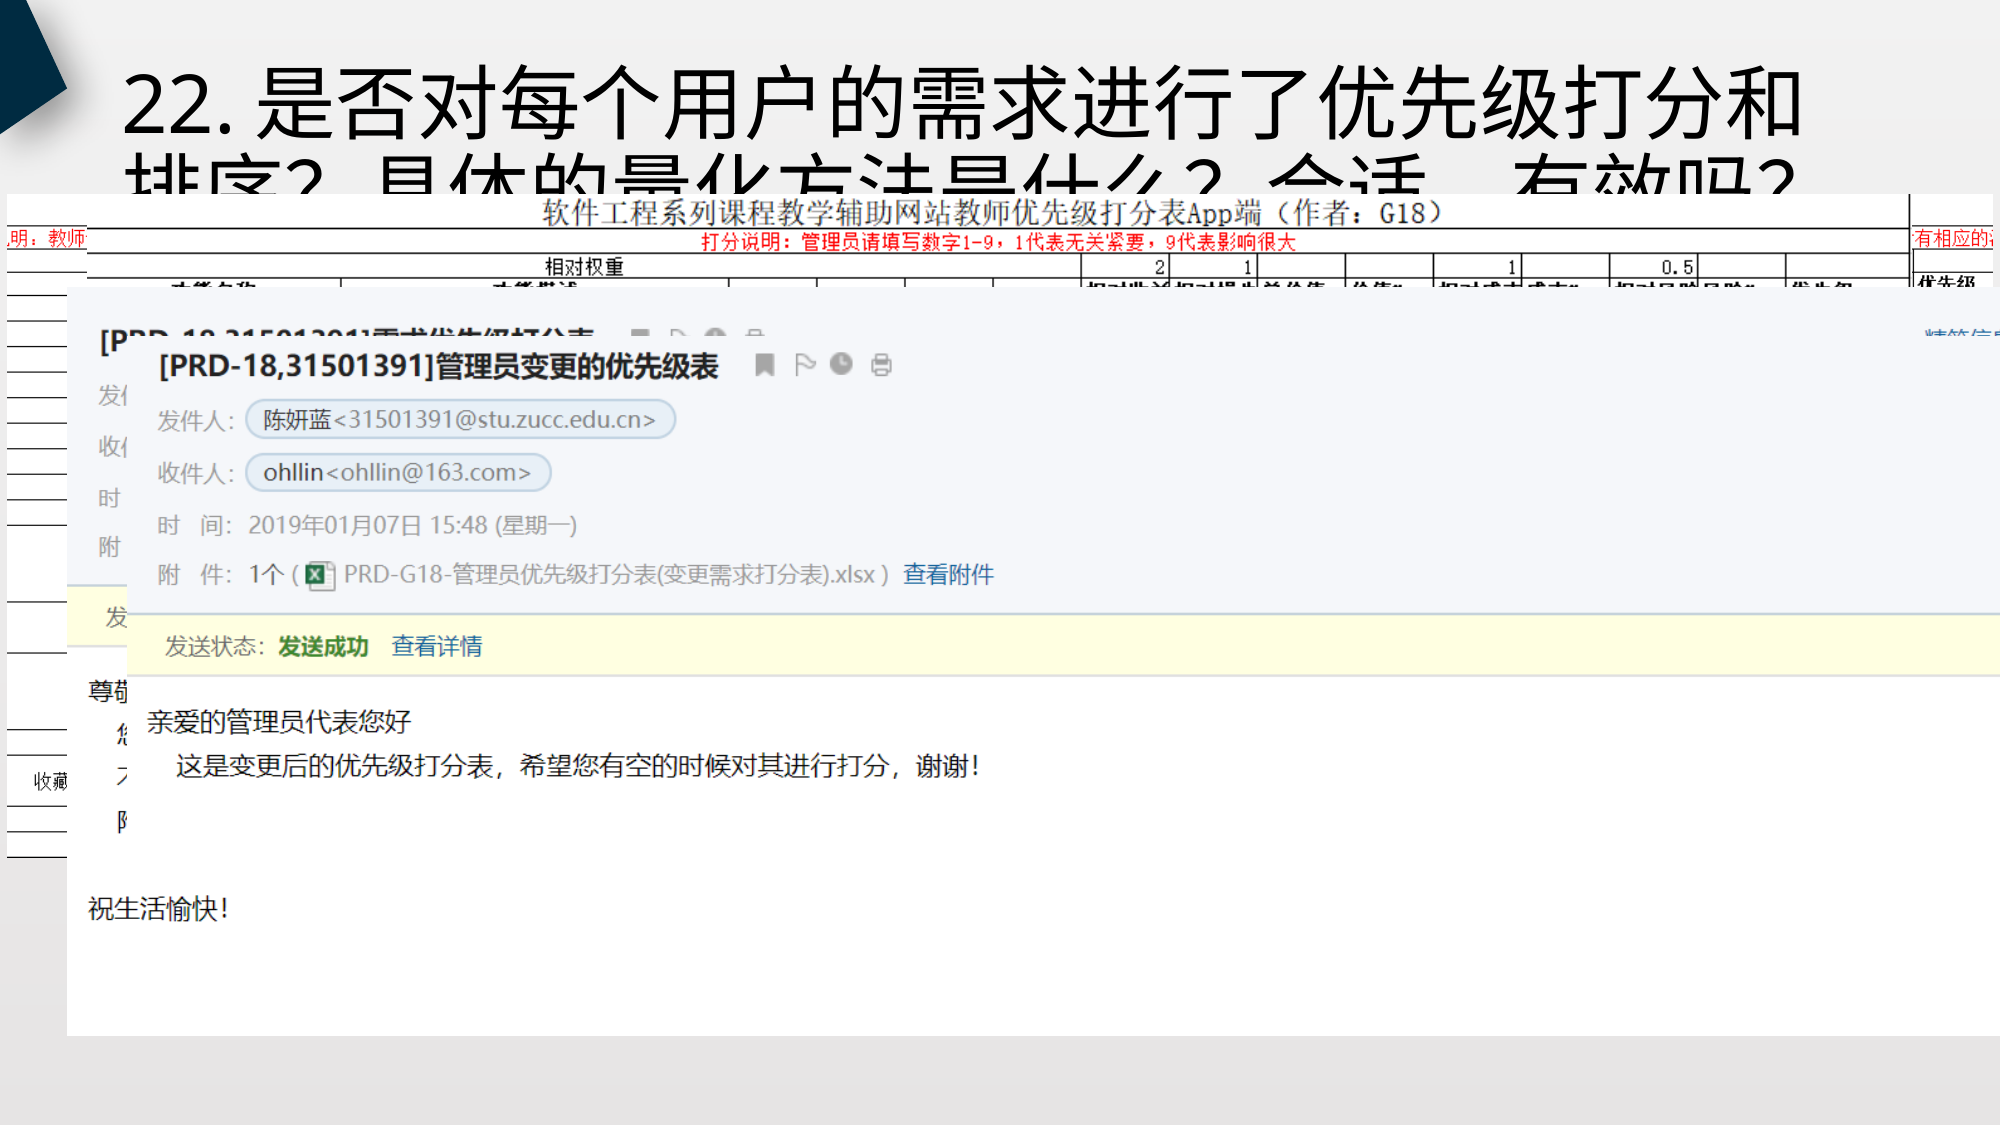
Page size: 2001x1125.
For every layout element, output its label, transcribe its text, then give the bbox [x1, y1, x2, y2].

picture [7, 194, 2000, 1036]
text_box [0, 0, 68, 135]
title 22.是否对每个用户的需求进行了优先级打分和排序？具体的量化方法是什么？合适、有效吗？ [106, 42, 1832, 194]
